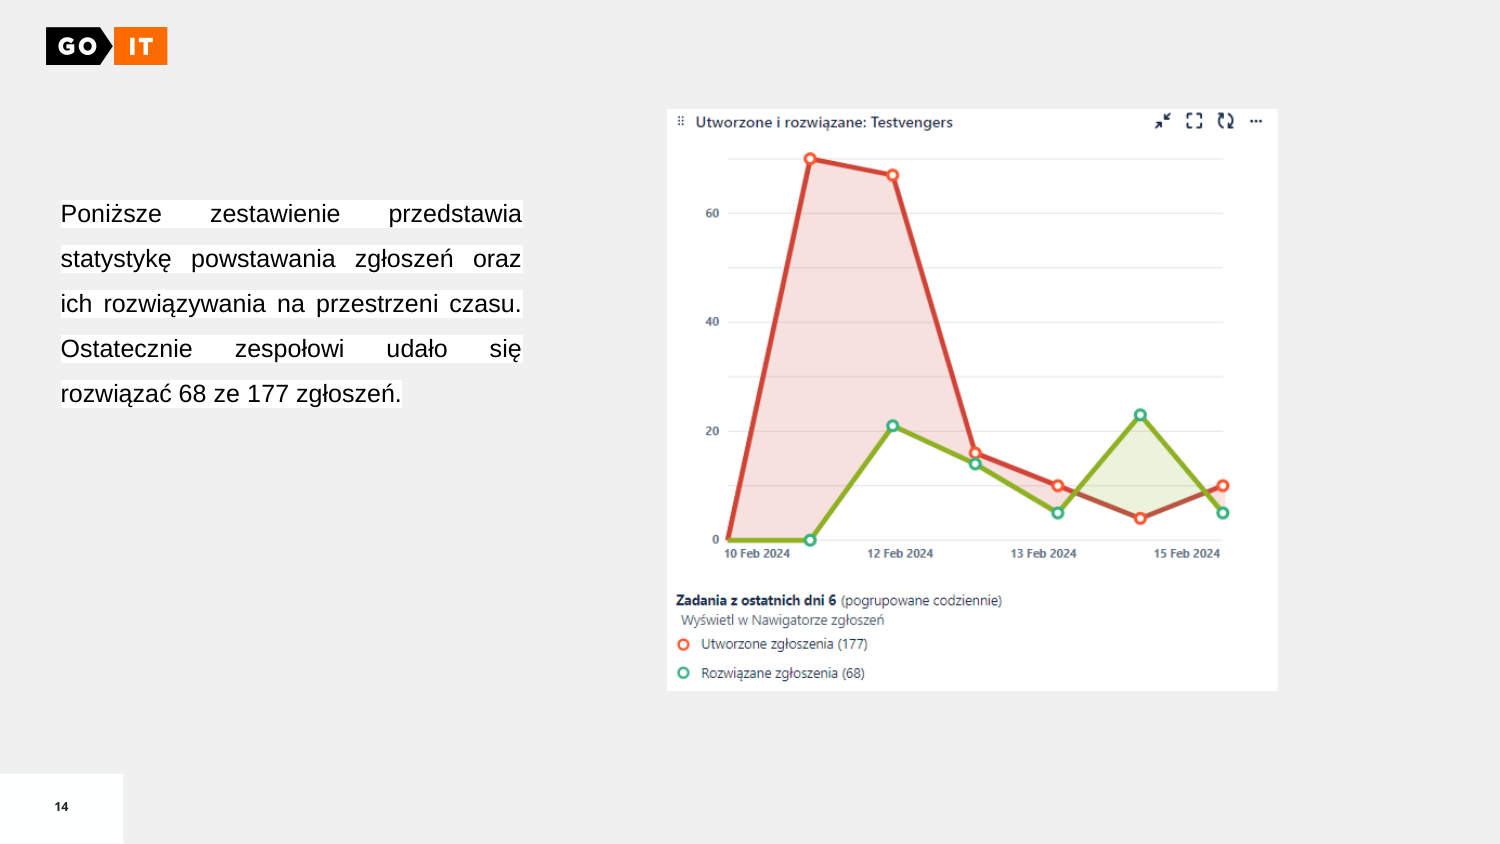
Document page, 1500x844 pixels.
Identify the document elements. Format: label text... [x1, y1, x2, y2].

text_box Poniższe zestawienie przedstawia statystykę powstawania zgłoszeń oraz ich rozwiązywania na przestrzeni czasu. Ostatecznie zespołowi udało się rozwiązać 68 ze 177 zgłoszeń. [45, 167, 538, 453]
picture [46, 27, 168, 65]
picture [667, 109, 1278, 691]
